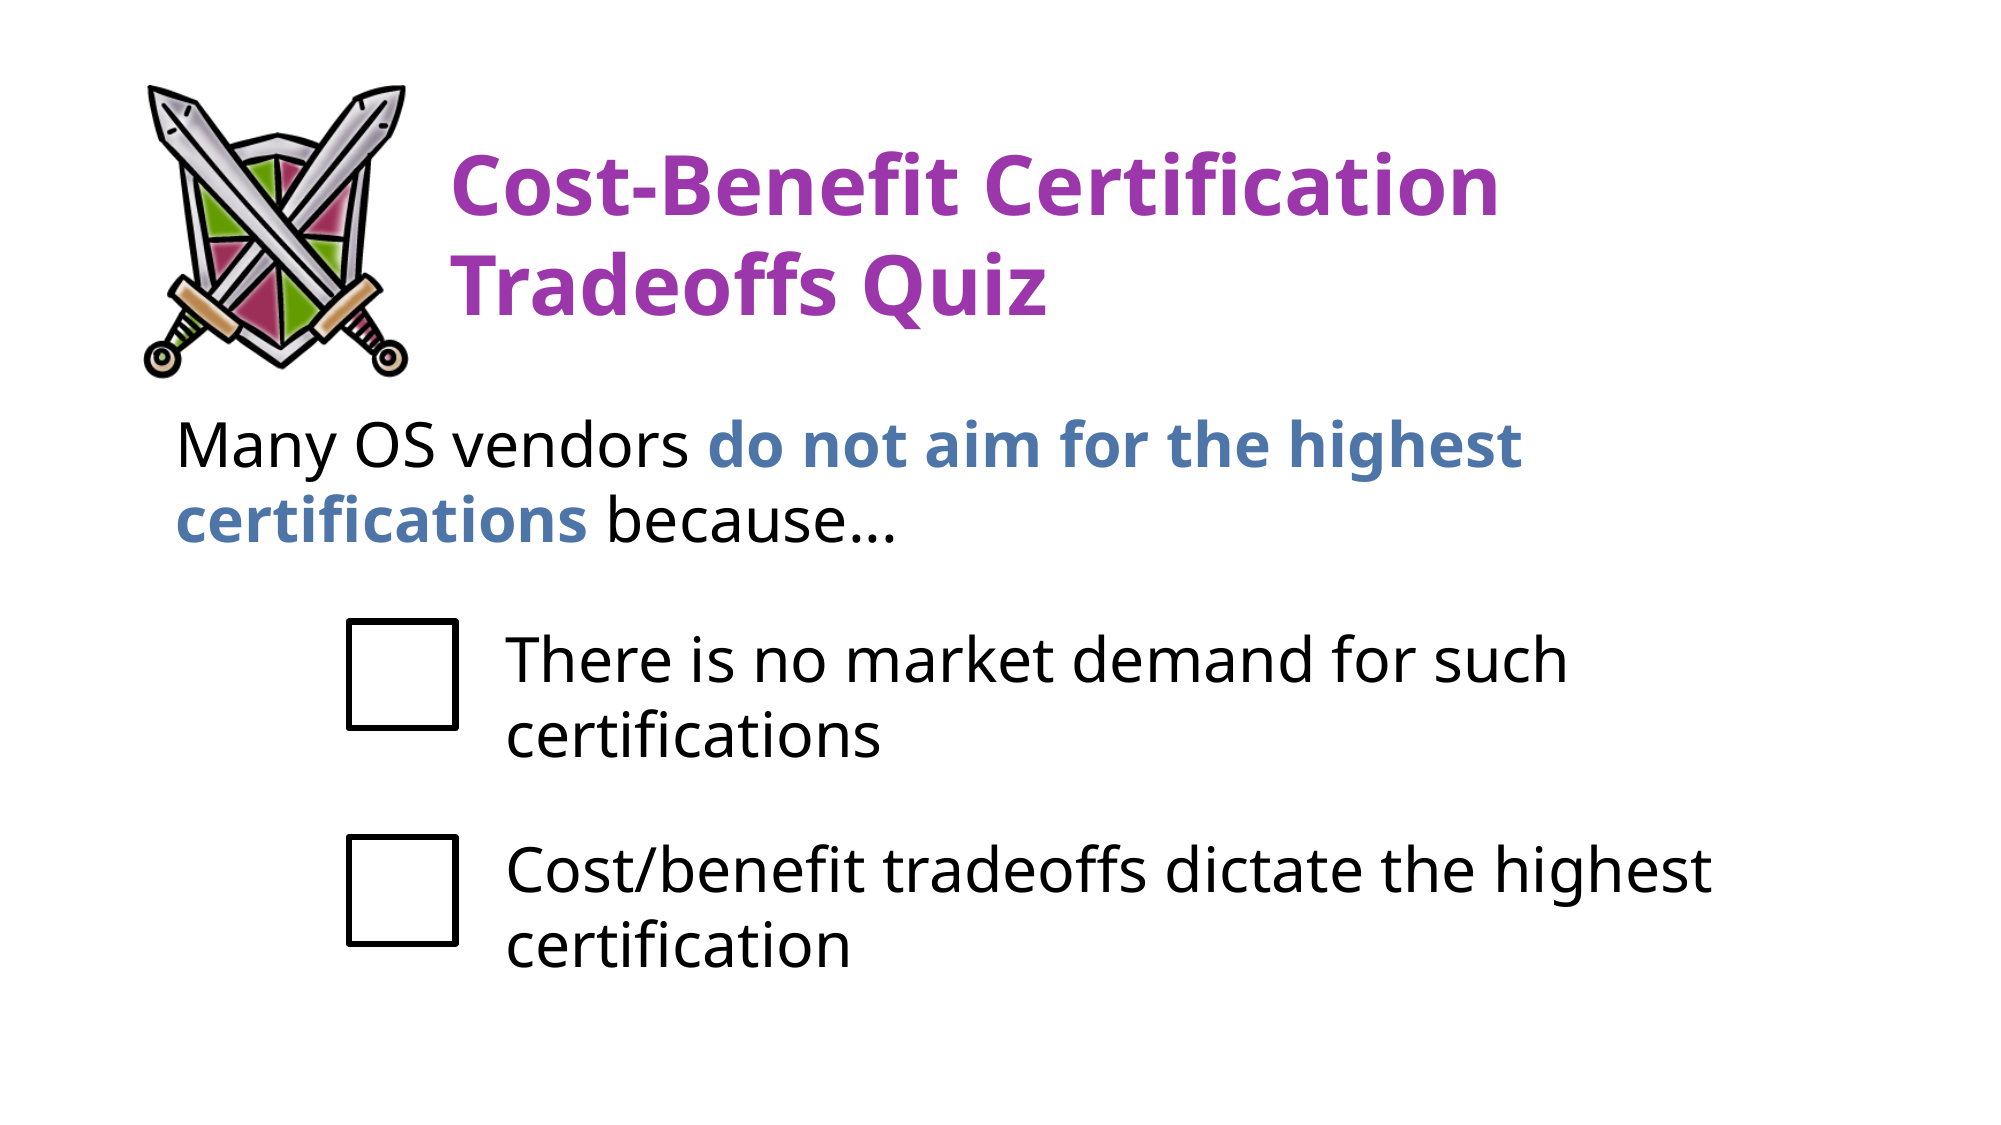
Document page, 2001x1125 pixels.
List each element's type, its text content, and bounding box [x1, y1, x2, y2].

text_box [348, 836, 456, 944]
text_box Cost/benefit tradeoffs dictate the highest certification [490, 797, 1795, 1014]
list Many OS vendors do not aim for the highest certifications because... [155, 385, 1856, 574]
text_box There is no market demand for such certifications [490, 580, 1698, 810]
text_box [348, 621, 456, 729]
title Cost-Benefit Certification Tradeoffs Quiz [430, 138, 1881, 326]
picture [143, 85, 409, 379]
